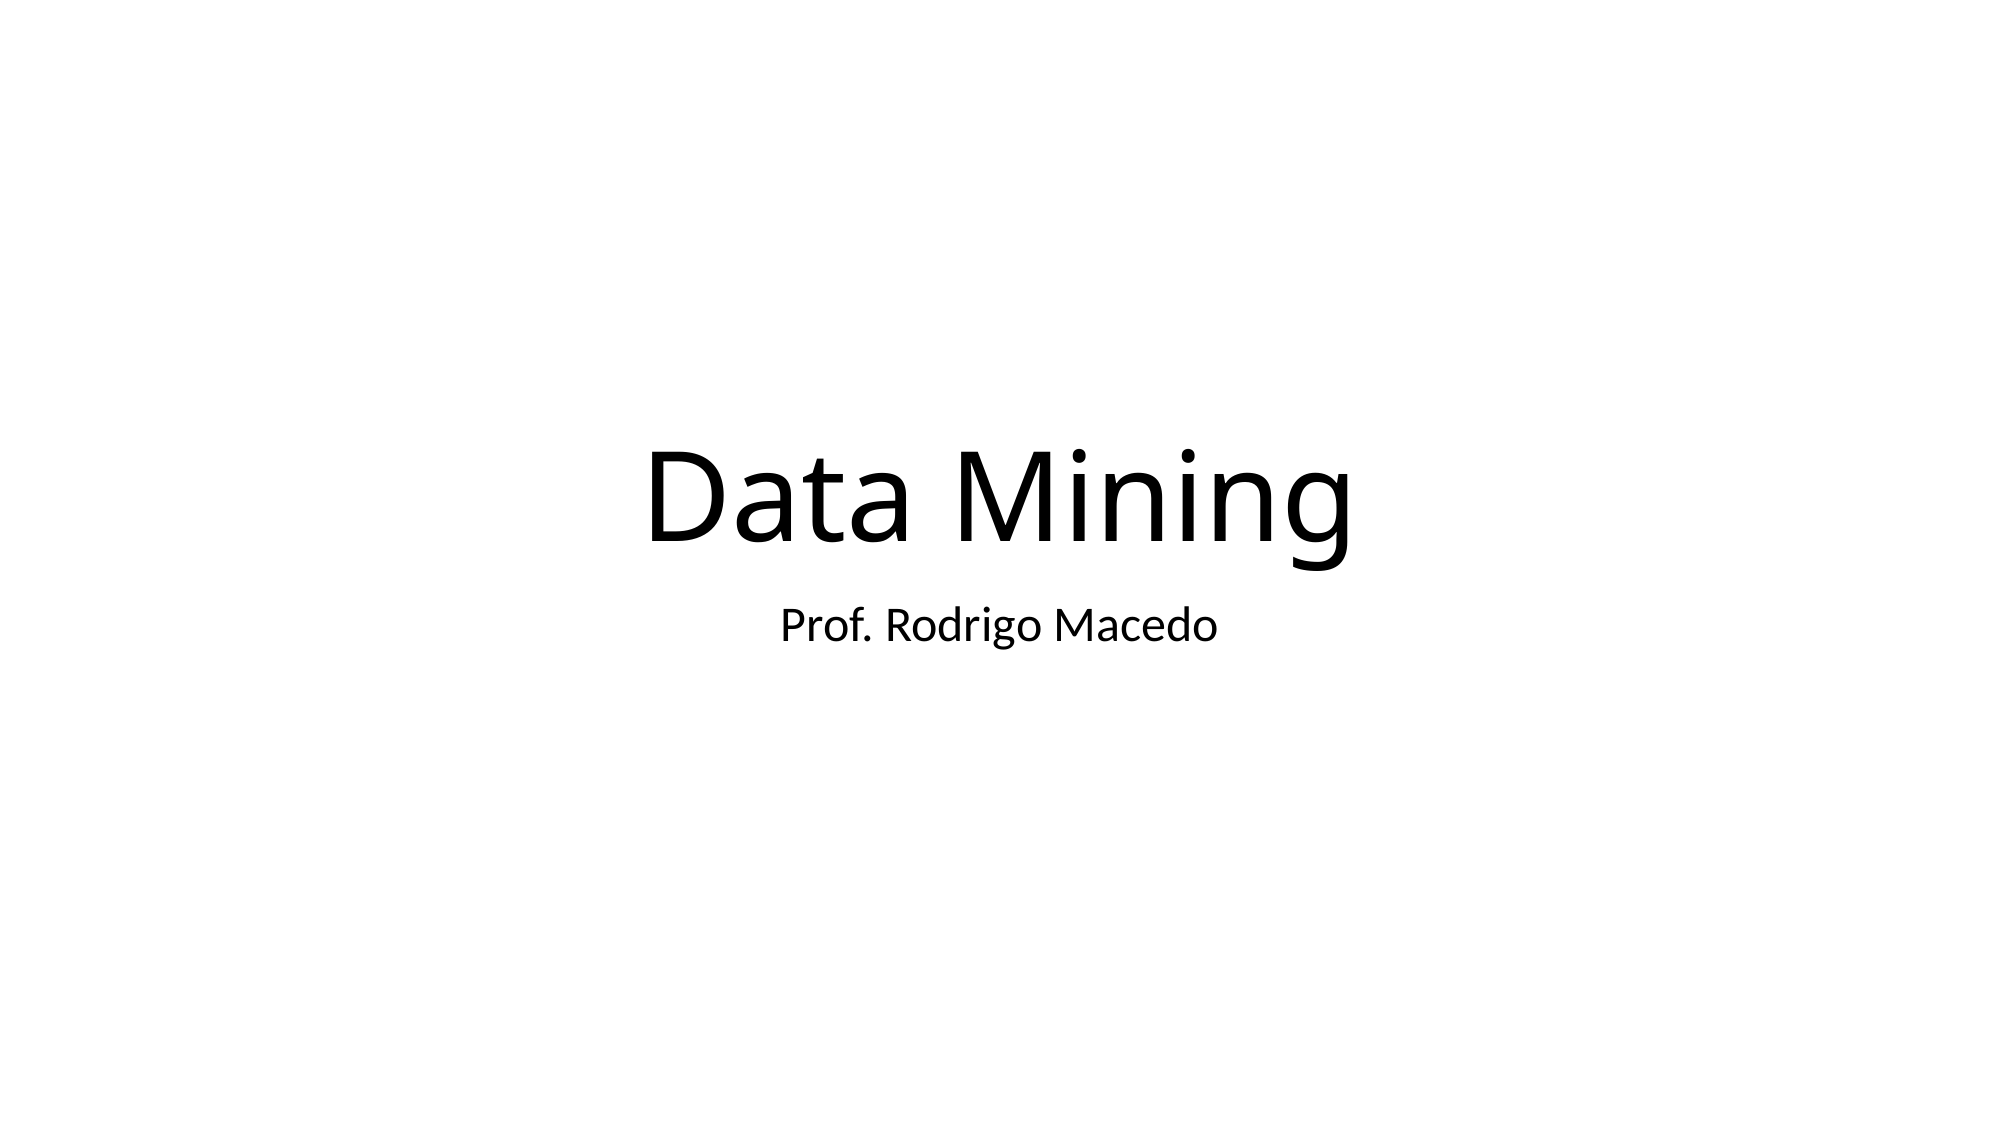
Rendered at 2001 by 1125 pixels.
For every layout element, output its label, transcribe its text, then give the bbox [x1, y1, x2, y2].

subtitle Prof. Rodrigo Macedo [249, 590, 1750, 863]
title Data Mining [249, 184, 1750, 576]
